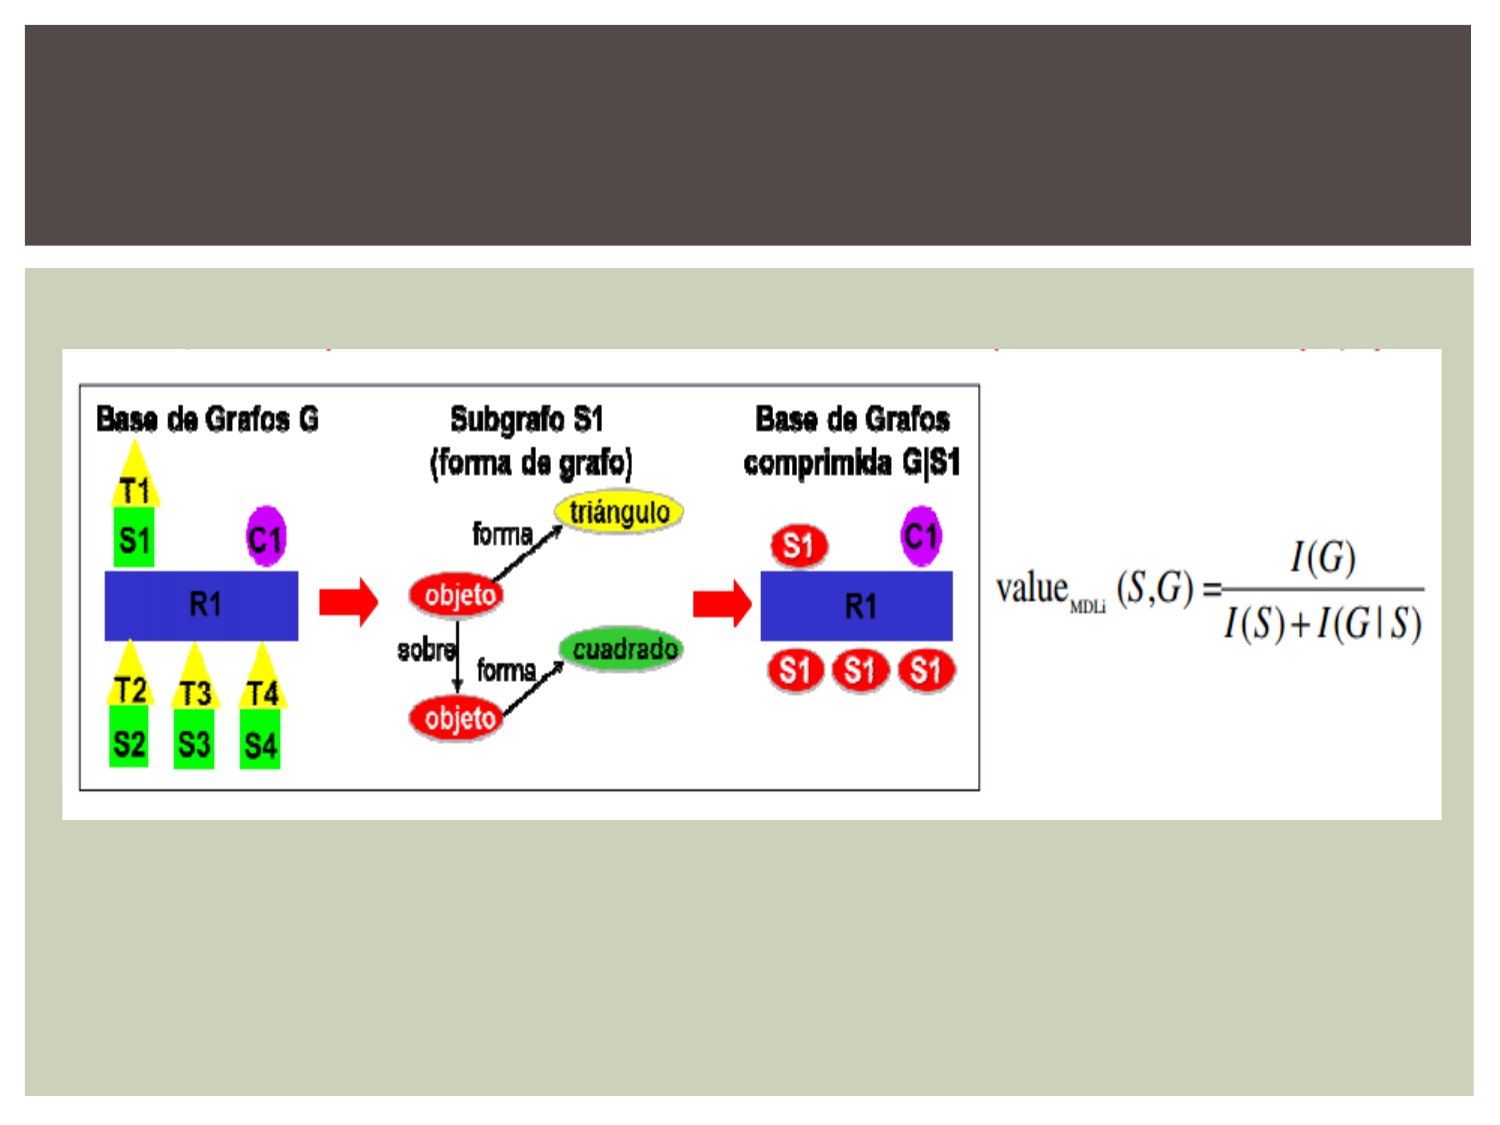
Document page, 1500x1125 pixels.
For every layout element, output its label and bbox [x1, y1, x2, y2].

list [62, 349, 1442, 820]
